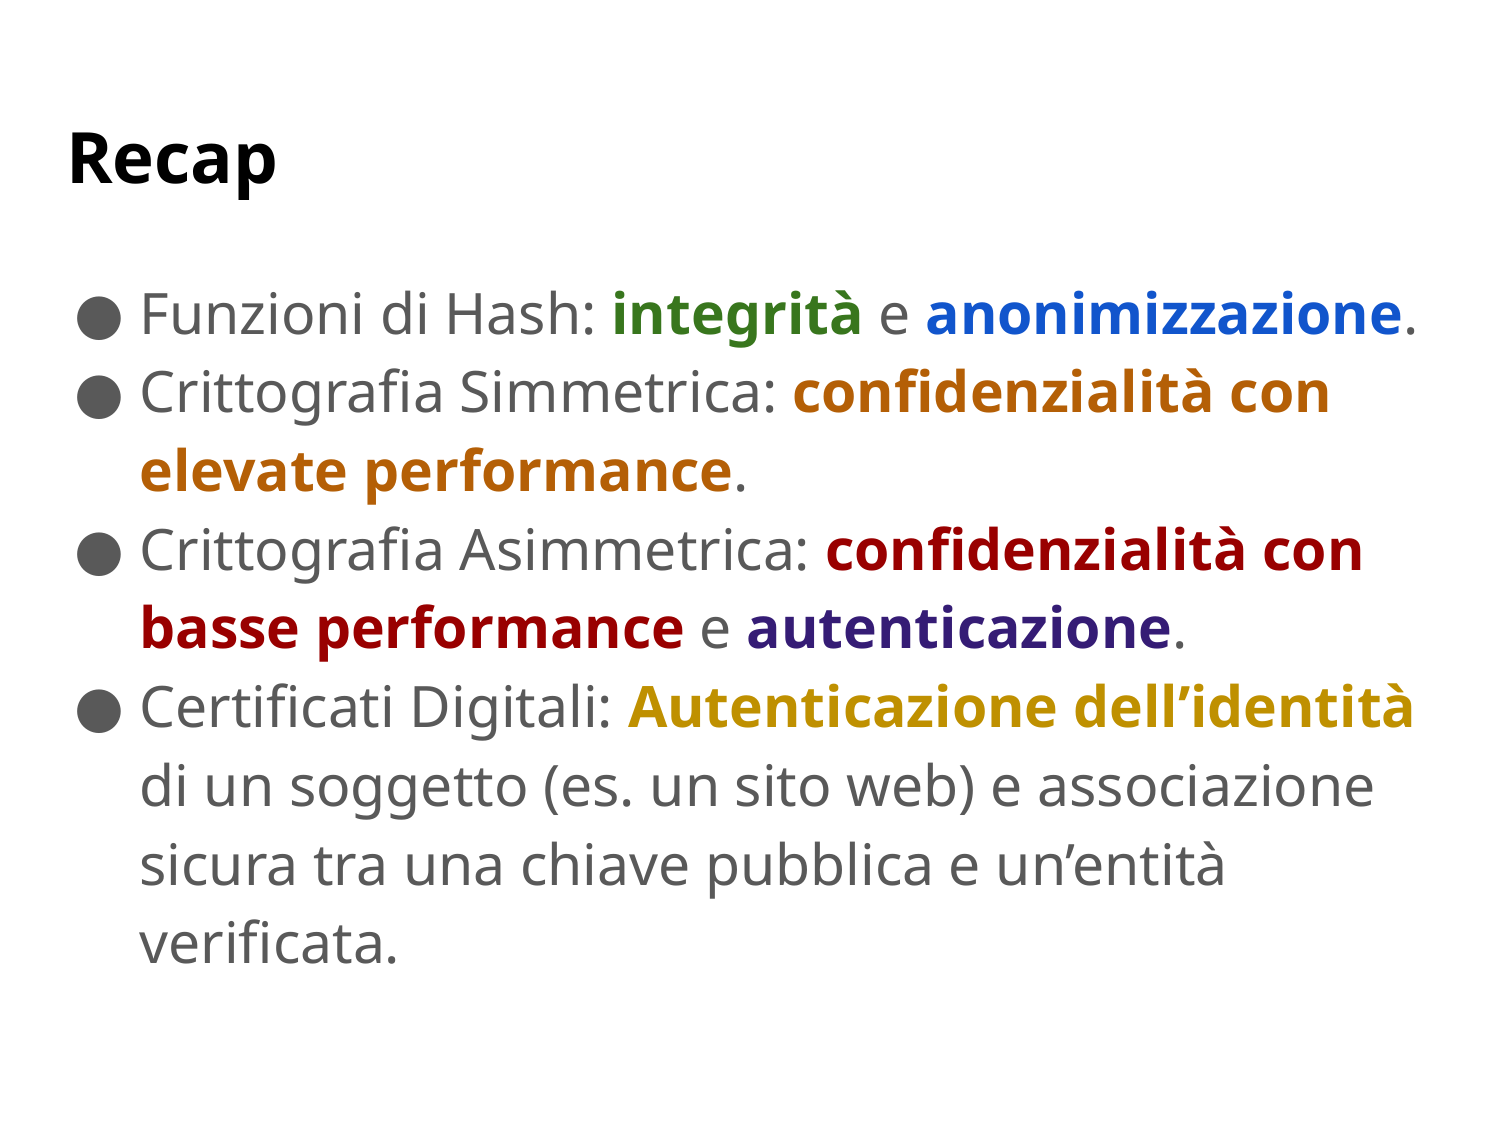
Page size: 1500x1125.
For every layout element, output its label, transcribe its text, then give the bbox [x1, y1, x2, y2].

title Recap [51, 97, 1449, 223]
list Funzioni di Hash: integrità e anonimizzazione. Crittografia Simmetrica: confidenzialità con elevate performance. Crittografia Asimmetrica: confidenzialità con basse performance e autenticazione. Certificati Digitali: Autenticazione dell’identità di un soggetto (es. un sito web) e associazione sicura tra una chiave pubblica e un’entità verificata. [51, 252, 1449, 1072]
